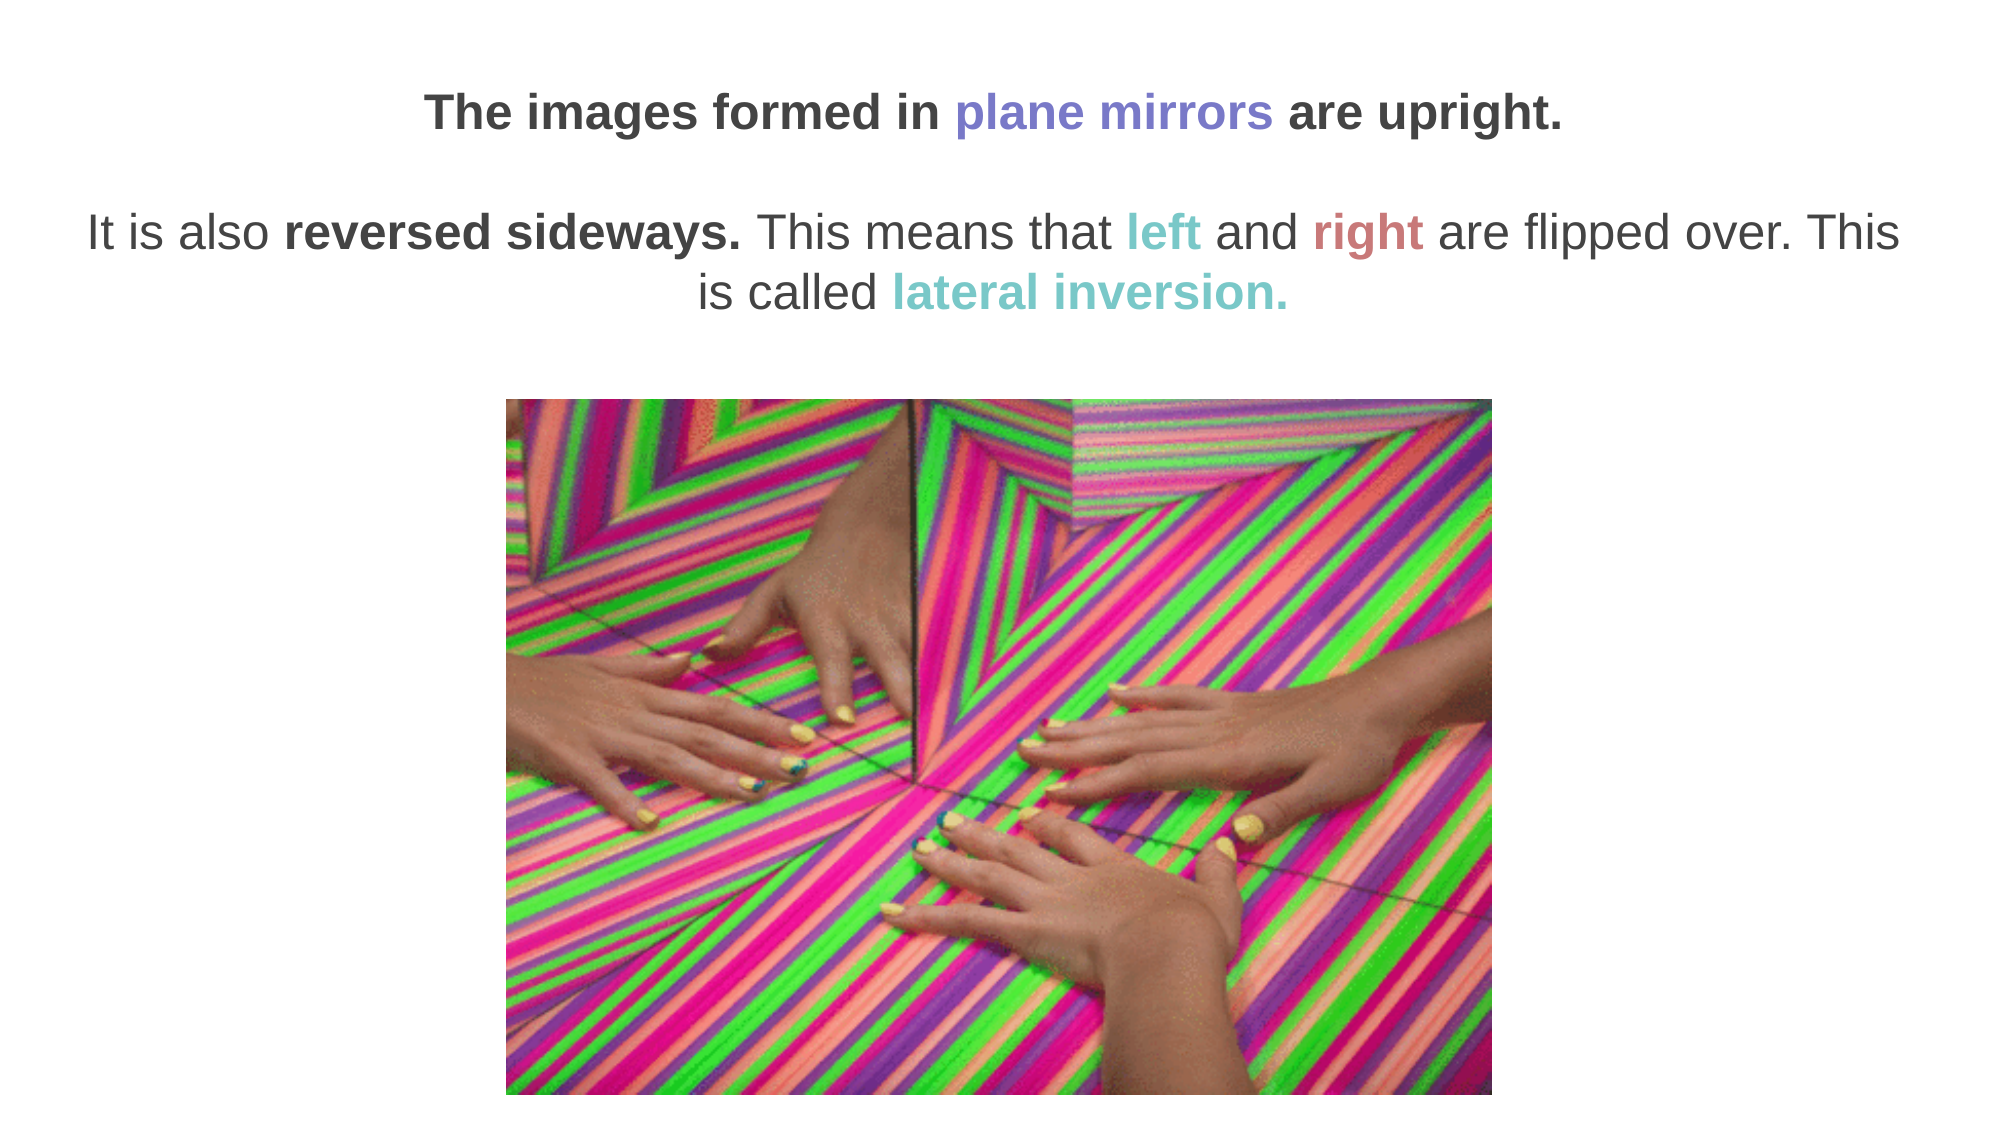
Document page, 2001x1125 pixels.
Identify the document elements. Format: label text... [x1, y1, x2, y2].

picture [506, 399, 1492, 1095]
text_box The images formed in plane mirrors are upright. It is also reversed sideways. This means that left and right are flipped over. This is called lateral inversion. [70, 72, 1917, 328]
